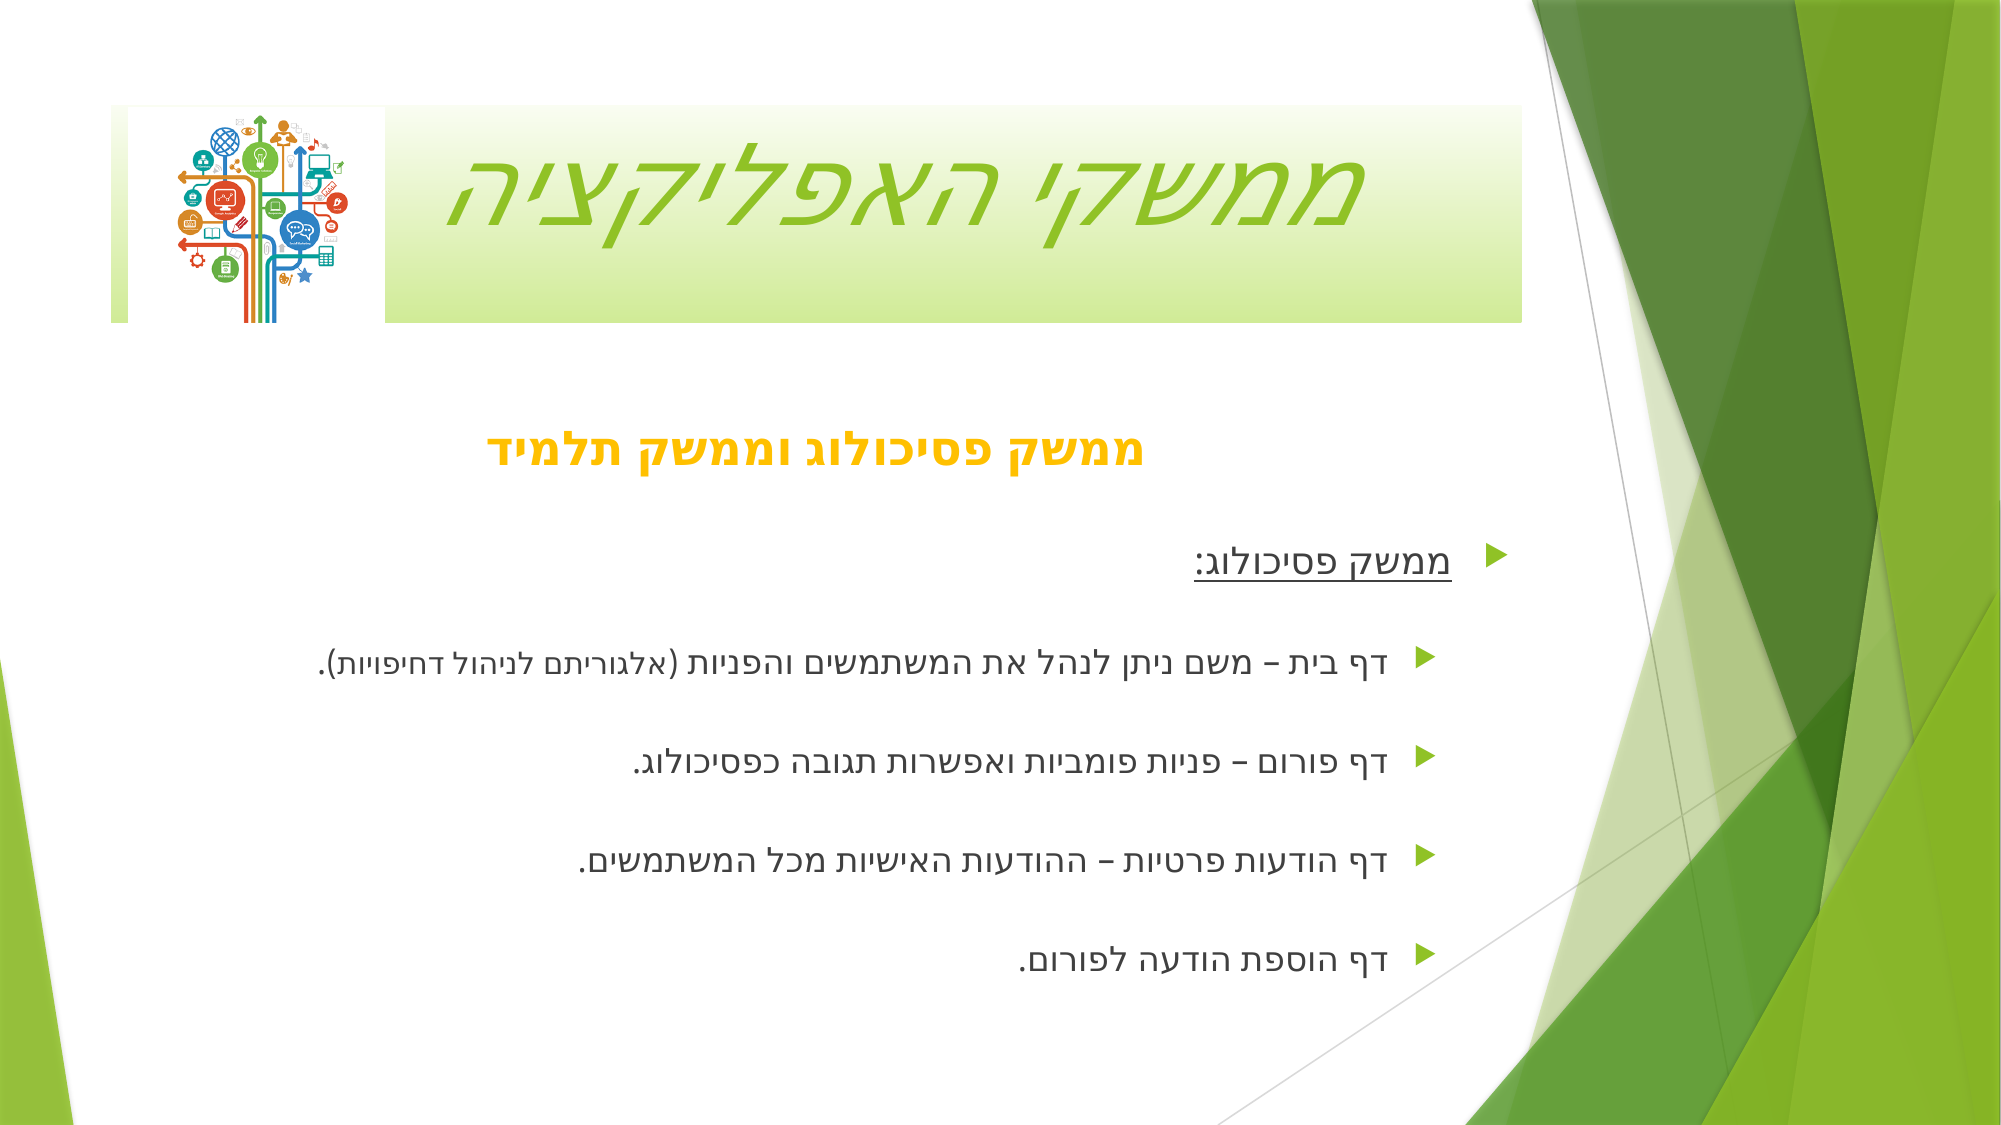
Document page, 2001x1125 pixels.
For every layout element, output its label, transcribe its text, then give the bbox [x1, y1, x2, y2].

picture [127, 107, 386, 323]
title ממשקי האפליקציה [111, 105, 1522, 323]
list ממשק פסיכולוג וממשק תלמיד ממשק פסיכולוג: דף בית – משם ניתן לנהל את המשתמשים והפניות (אלגוריתם לניהול דחיפויות). דף פורום – פניות פומביות ואפשרות תגובה כפסיכולוג. דף הודעות פרטיות – ההודעות האישיות מכל המשתמשים. דף הוספת הודעה לפורום. [111, 353, 1522, 990]
